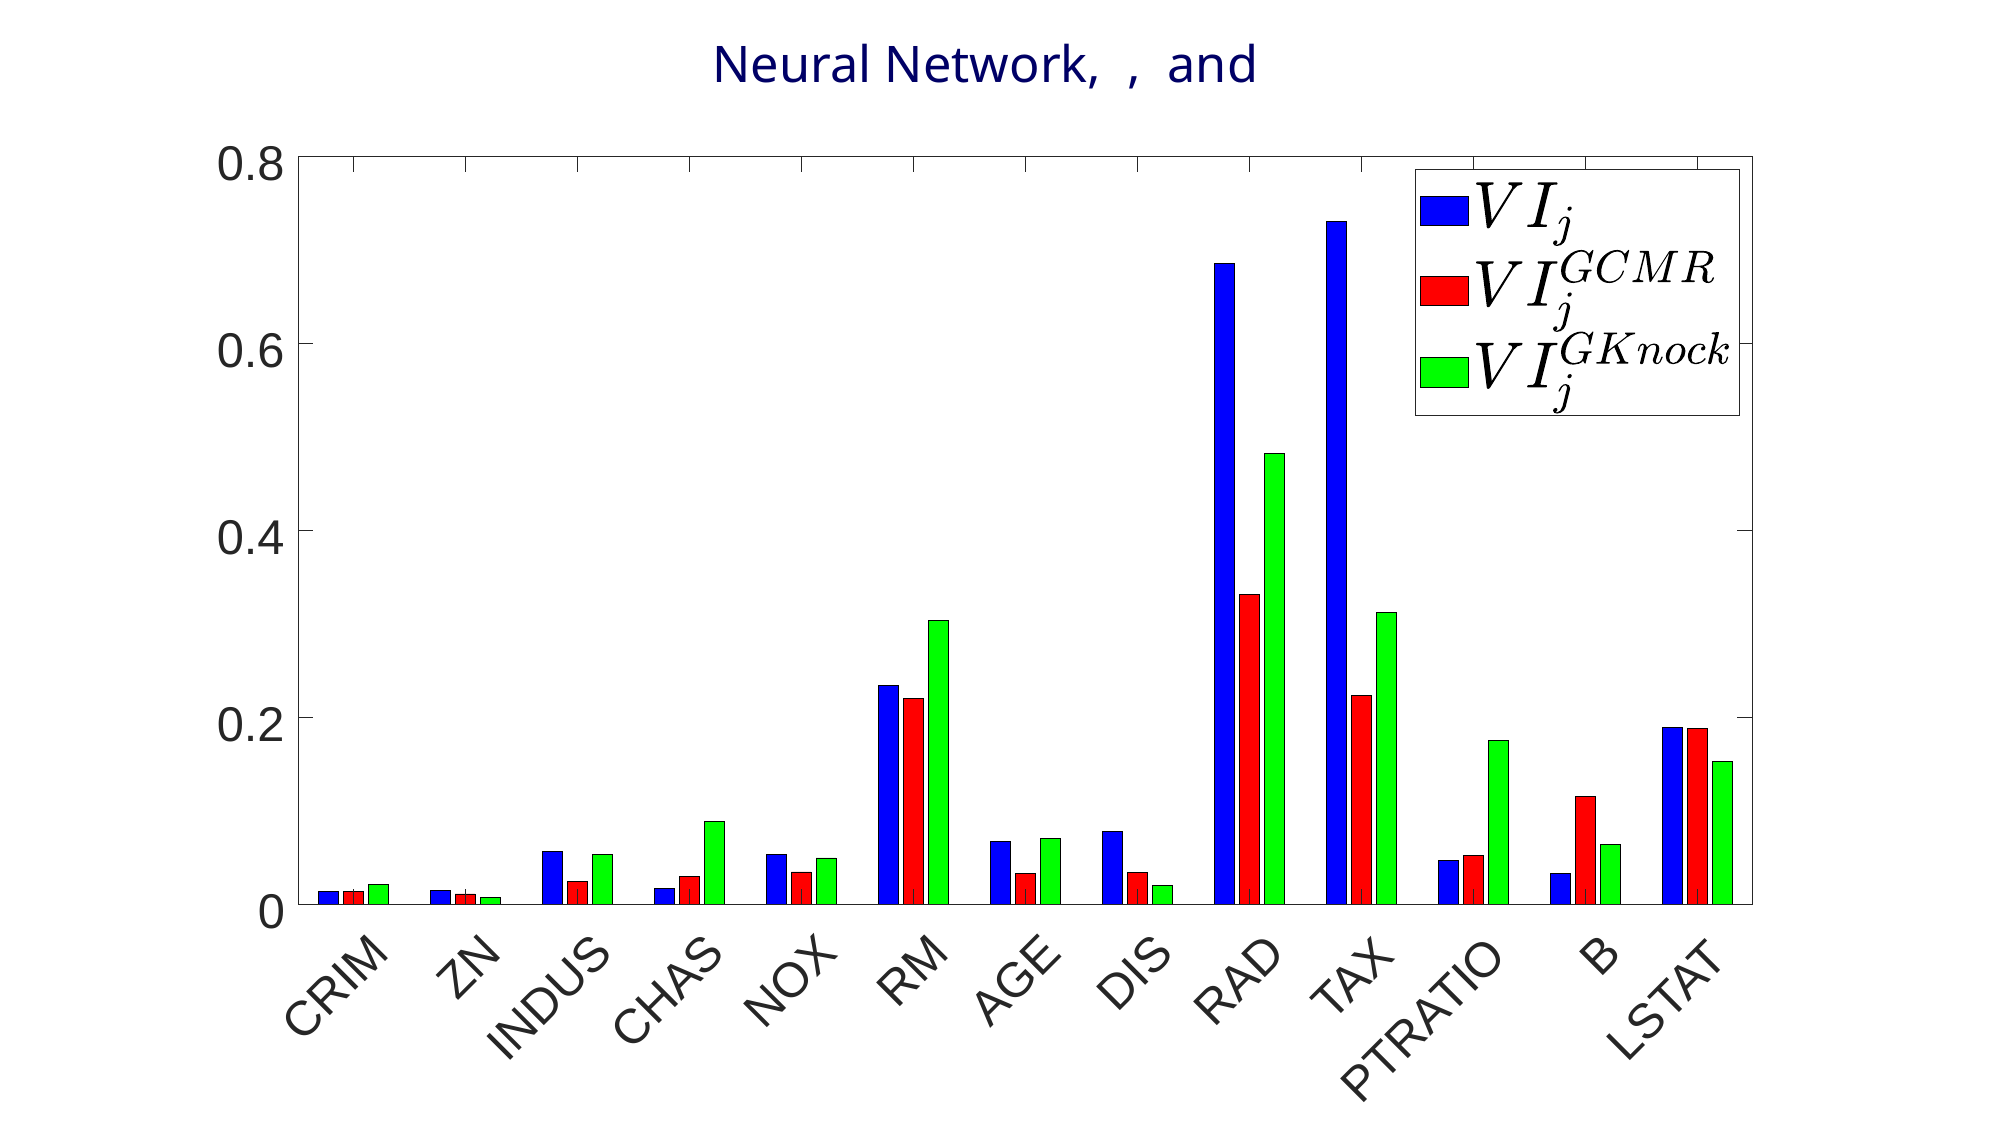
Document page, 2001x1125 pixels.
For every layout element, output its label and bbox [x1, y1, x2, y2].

list [54, 78, 1931, 1109]
